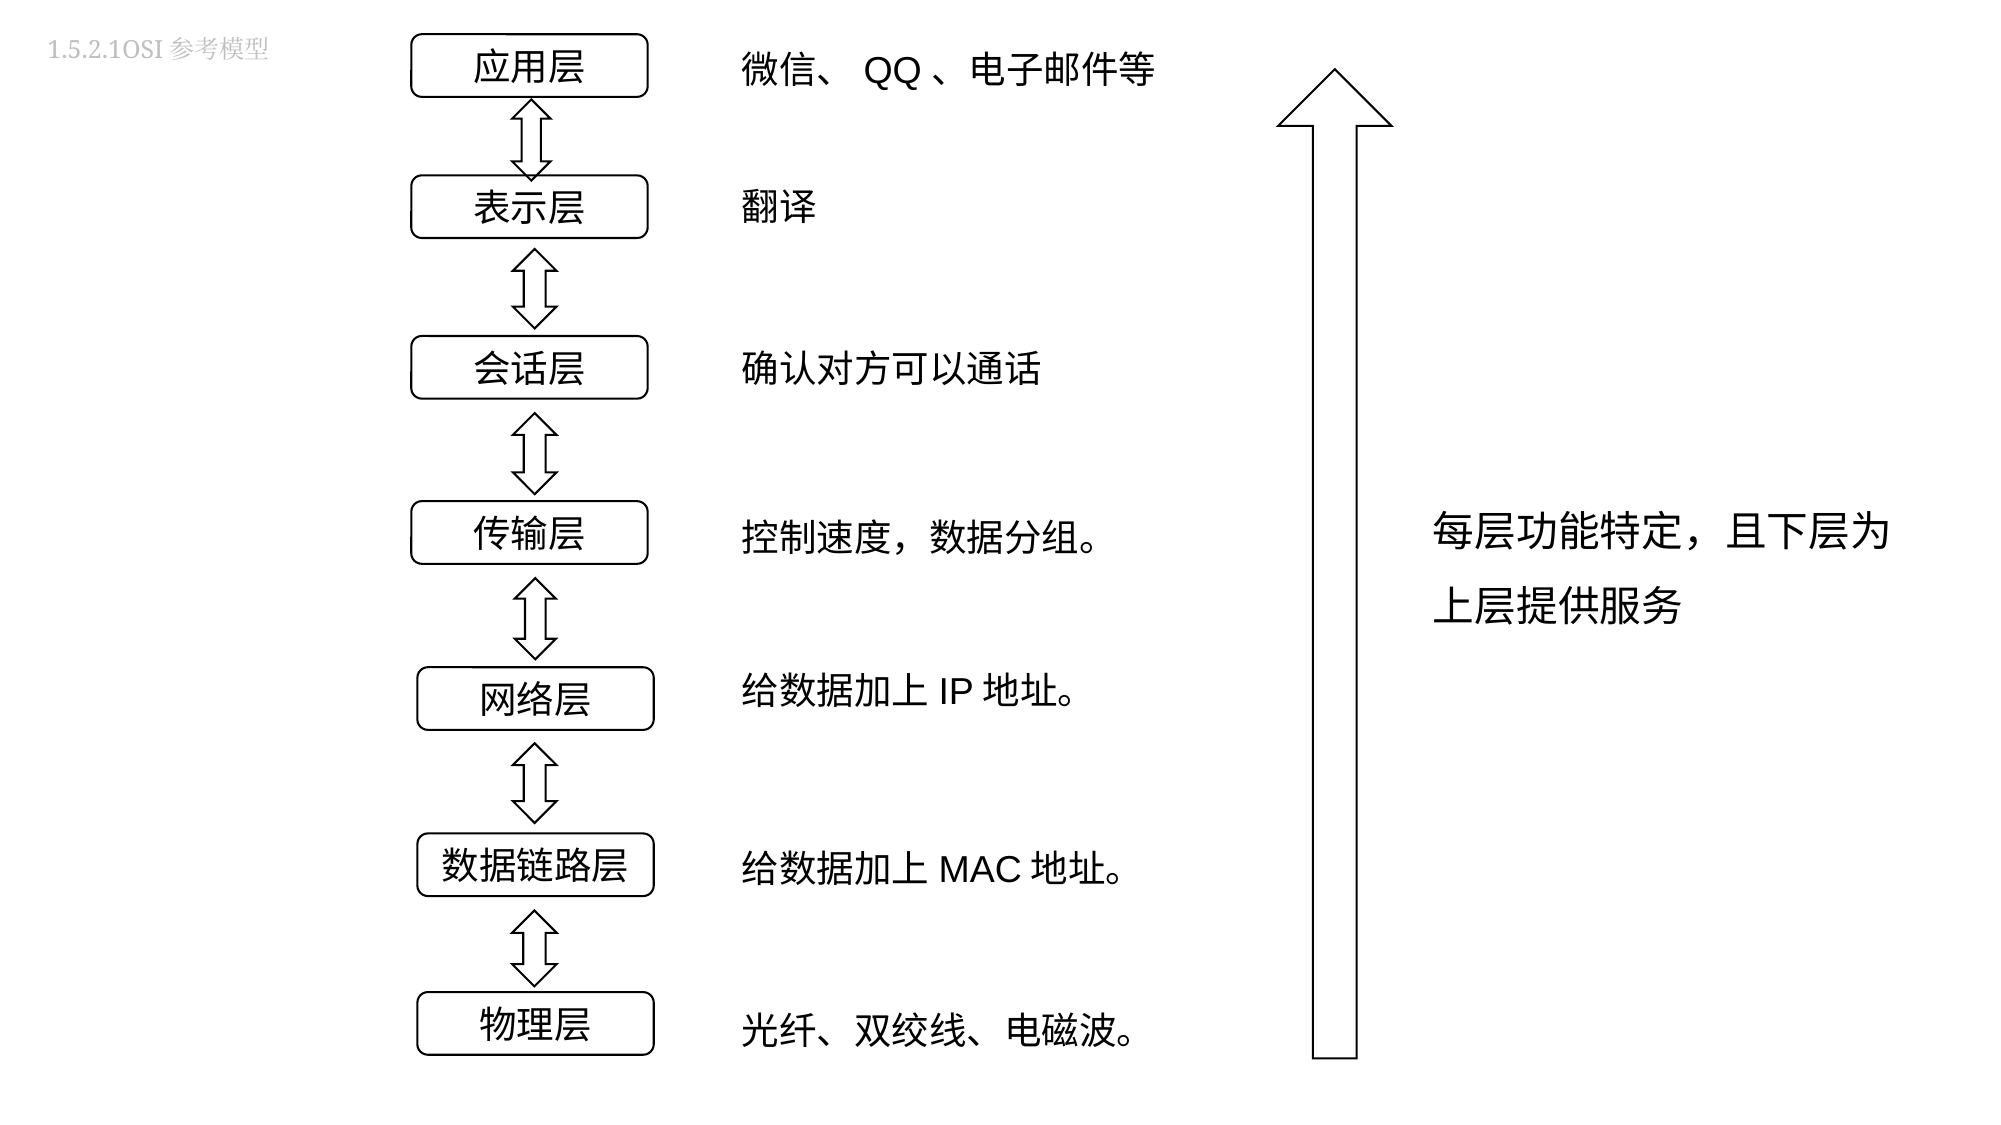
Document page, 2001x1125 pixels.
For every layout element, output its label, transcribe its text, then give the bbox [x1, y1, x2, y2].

text_box 给数据加上MAC地址。 [727, 837, 1311, 897]
text_box 传输层 [410, 500, 649, 565]
text_box [509, 909, 560, 988]
text_box 确认对方可以通话 [727, 338, 1311, 398]
text_box 数据链路层 [416, 832, 655, 898]
text_box [509, 97, 554, 183]
text_box [510, 247, 560, 330]
text_box 表示层 [410, 174, 649, 240]
text_box 控制速度，数据分组。 [727, 507, 1311, 567]
text_box 给数据加上IP地址。 [727, 659, 1311, 719]
text_box 翻译 [727, 175, 1311, 236]
text_box [512, 576, 559, 661]
text_box 会话层 [410, 334, 649, 400]
text_box 每层功能特定，且下层为上层提供服务 [1418, 472, 1925, 638]
text_box [510, 411, 560, 496]
text_box [1275, 67, 1394, 1060]
text_box 光纤、双绞线、电磁波。 [727, 1000, 1311, 1060]
text_box 网络层 [416, 666, 655, 731]
text_box 1.5.2.1OSI参考模型 [32, 26, 413, 71]
text_box [510, 741, 560, 825]
text_box 物理层 [416, 991, 655, 1056]
text_box 应用层 [410, 33, 649, 98]
text_box 微信、QQ、电子邮件等 [727, 38, 1357, 99]
